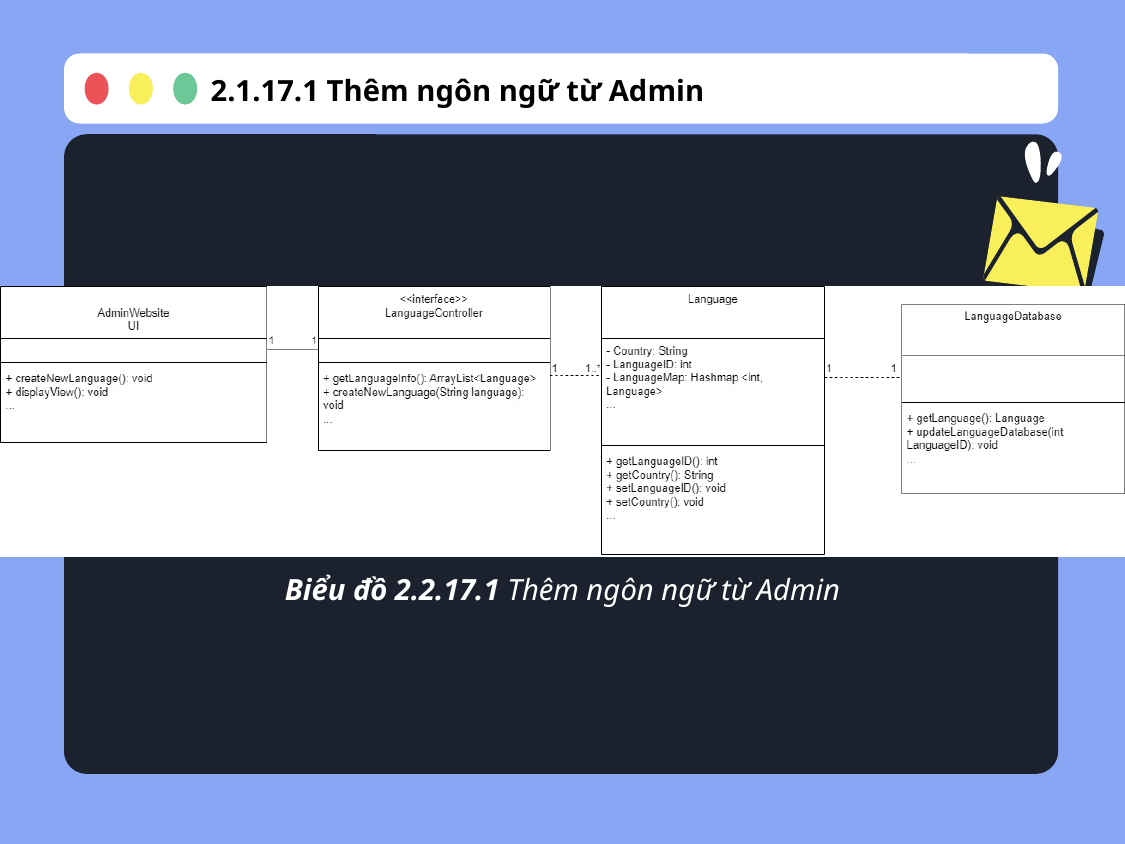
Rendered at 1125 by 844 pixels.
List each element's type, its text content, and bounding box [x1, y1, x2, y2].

picture [0, 286, 1125, 557]
text_box 2.1.17.1 Thêm ngôn ngữ từ Admin [195, 64, 1052, 115]
text_box Biểu đồ 2.2.17.1 Thêm ngôn ngữ từ Admin [68, 565, 1057, 614]
